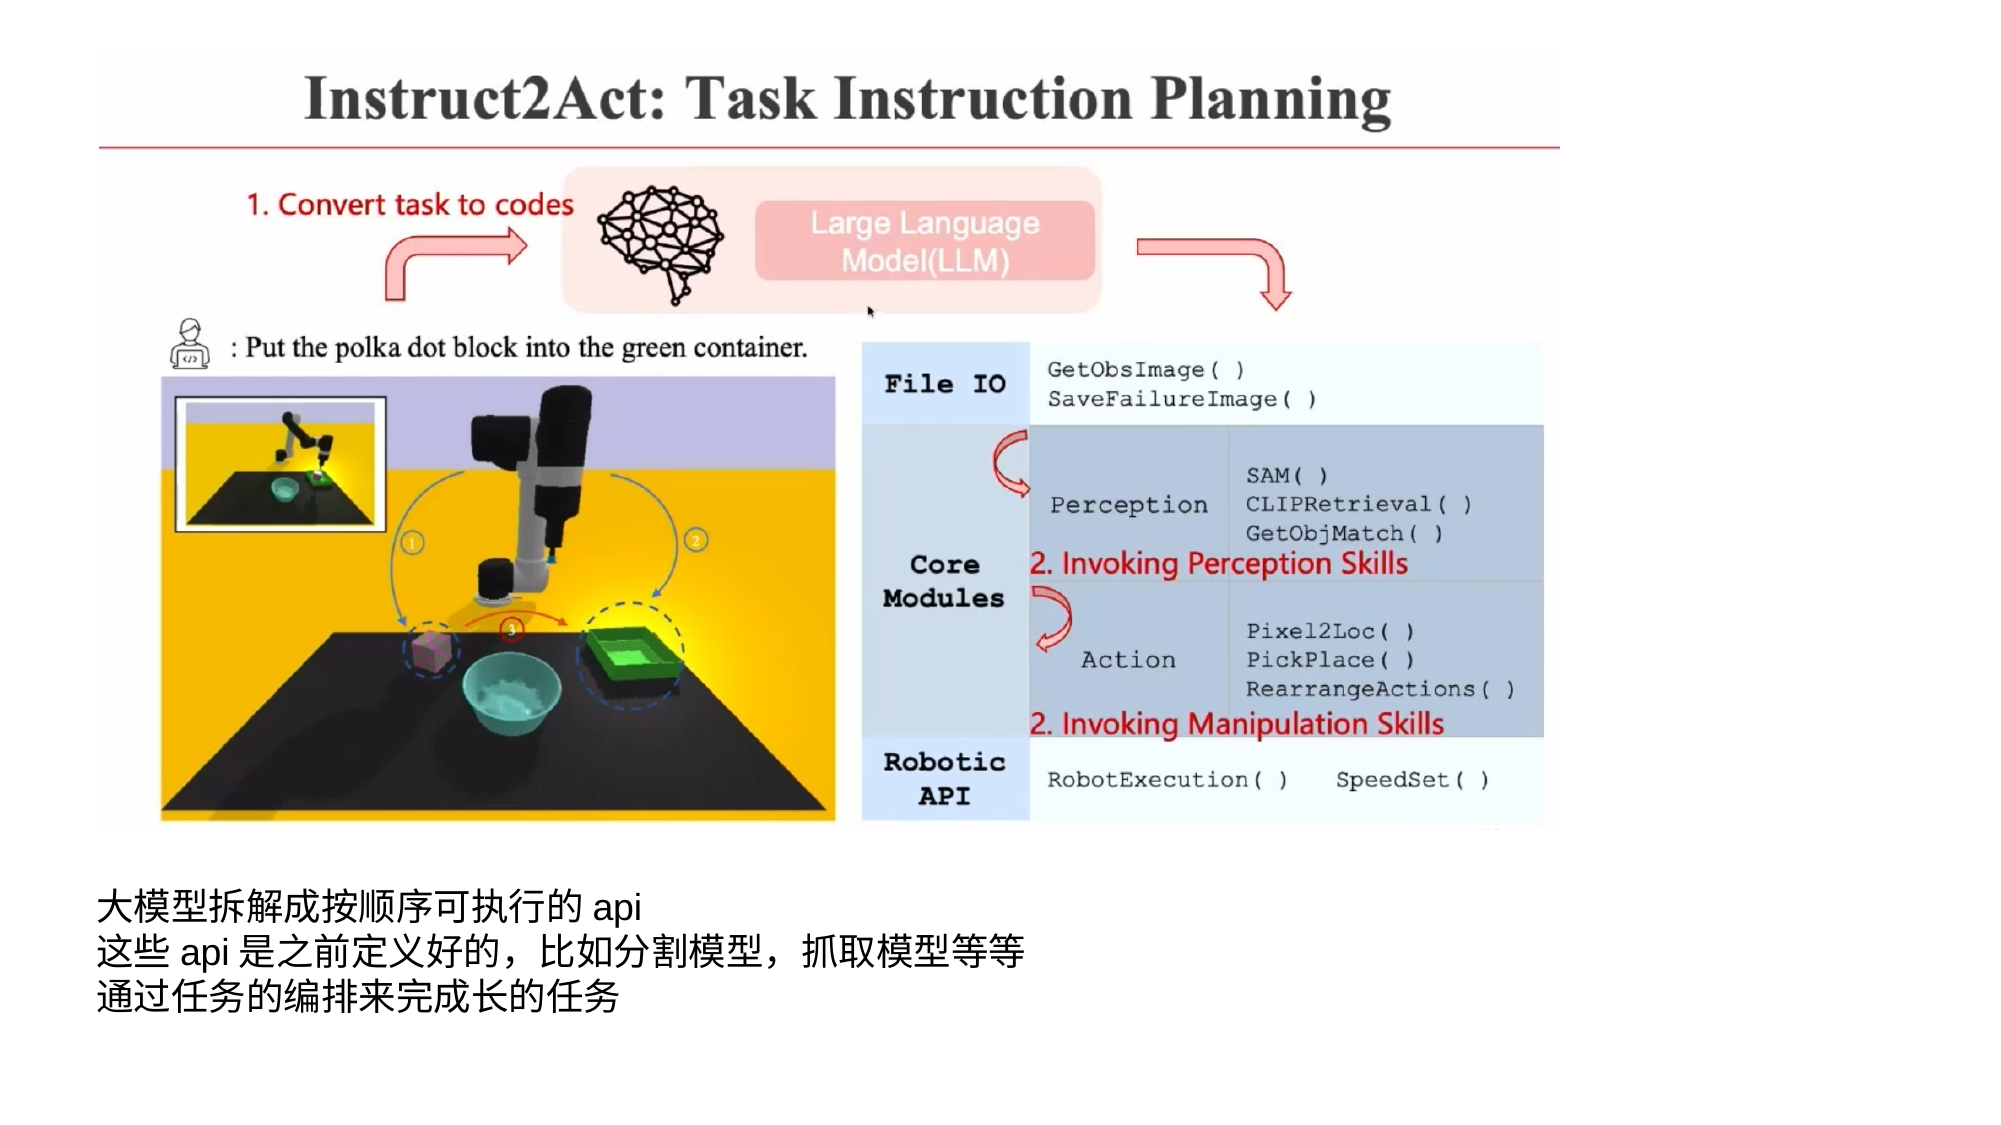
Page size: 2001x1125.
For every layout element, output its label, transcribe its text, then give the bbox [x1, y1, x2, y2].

text_box 大模型拆解成按顺序可执行的api 这些api是之前定义好的，比如分割模型，抓取模型等等 通过任务的编排来完成长的任务 [81, 875, 1668, 1071]
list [99, 47, 1560, 830]
